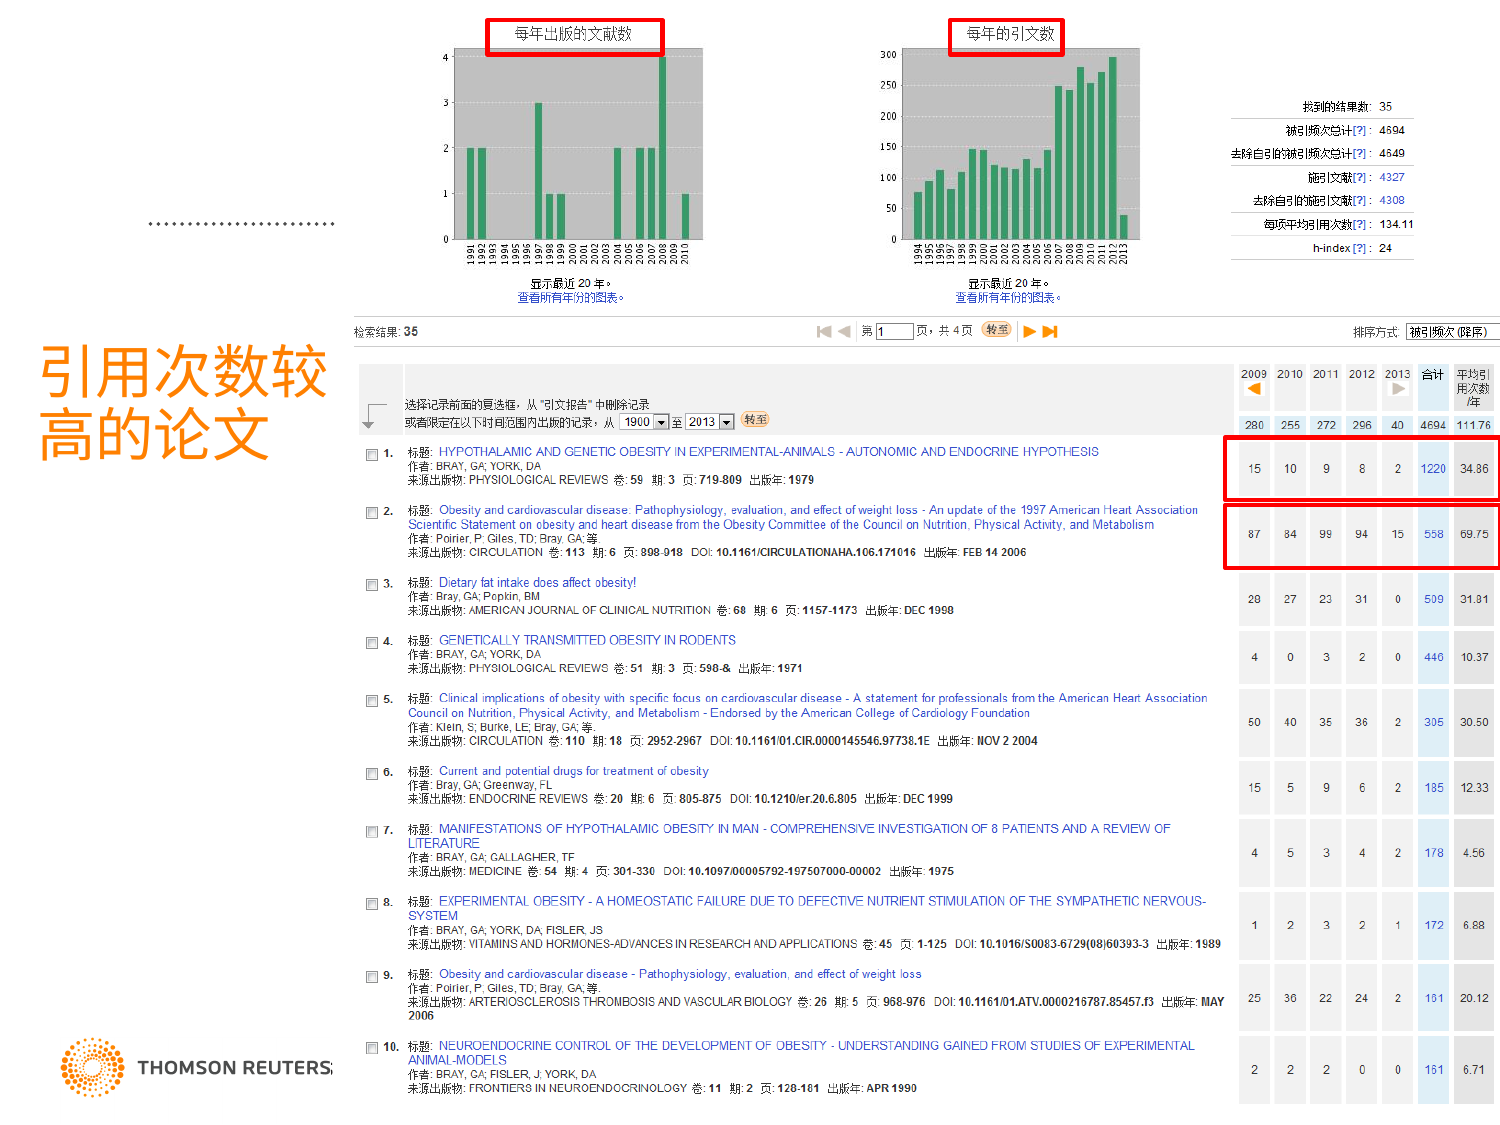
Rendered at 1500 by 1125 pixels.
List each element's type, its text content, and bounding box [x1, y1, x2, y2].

picture [60, 1037, 333, 1125]
title 引用次数较高的论文 [37, 337, 332, 469]
picture [337, 19, 1500, 1110]
